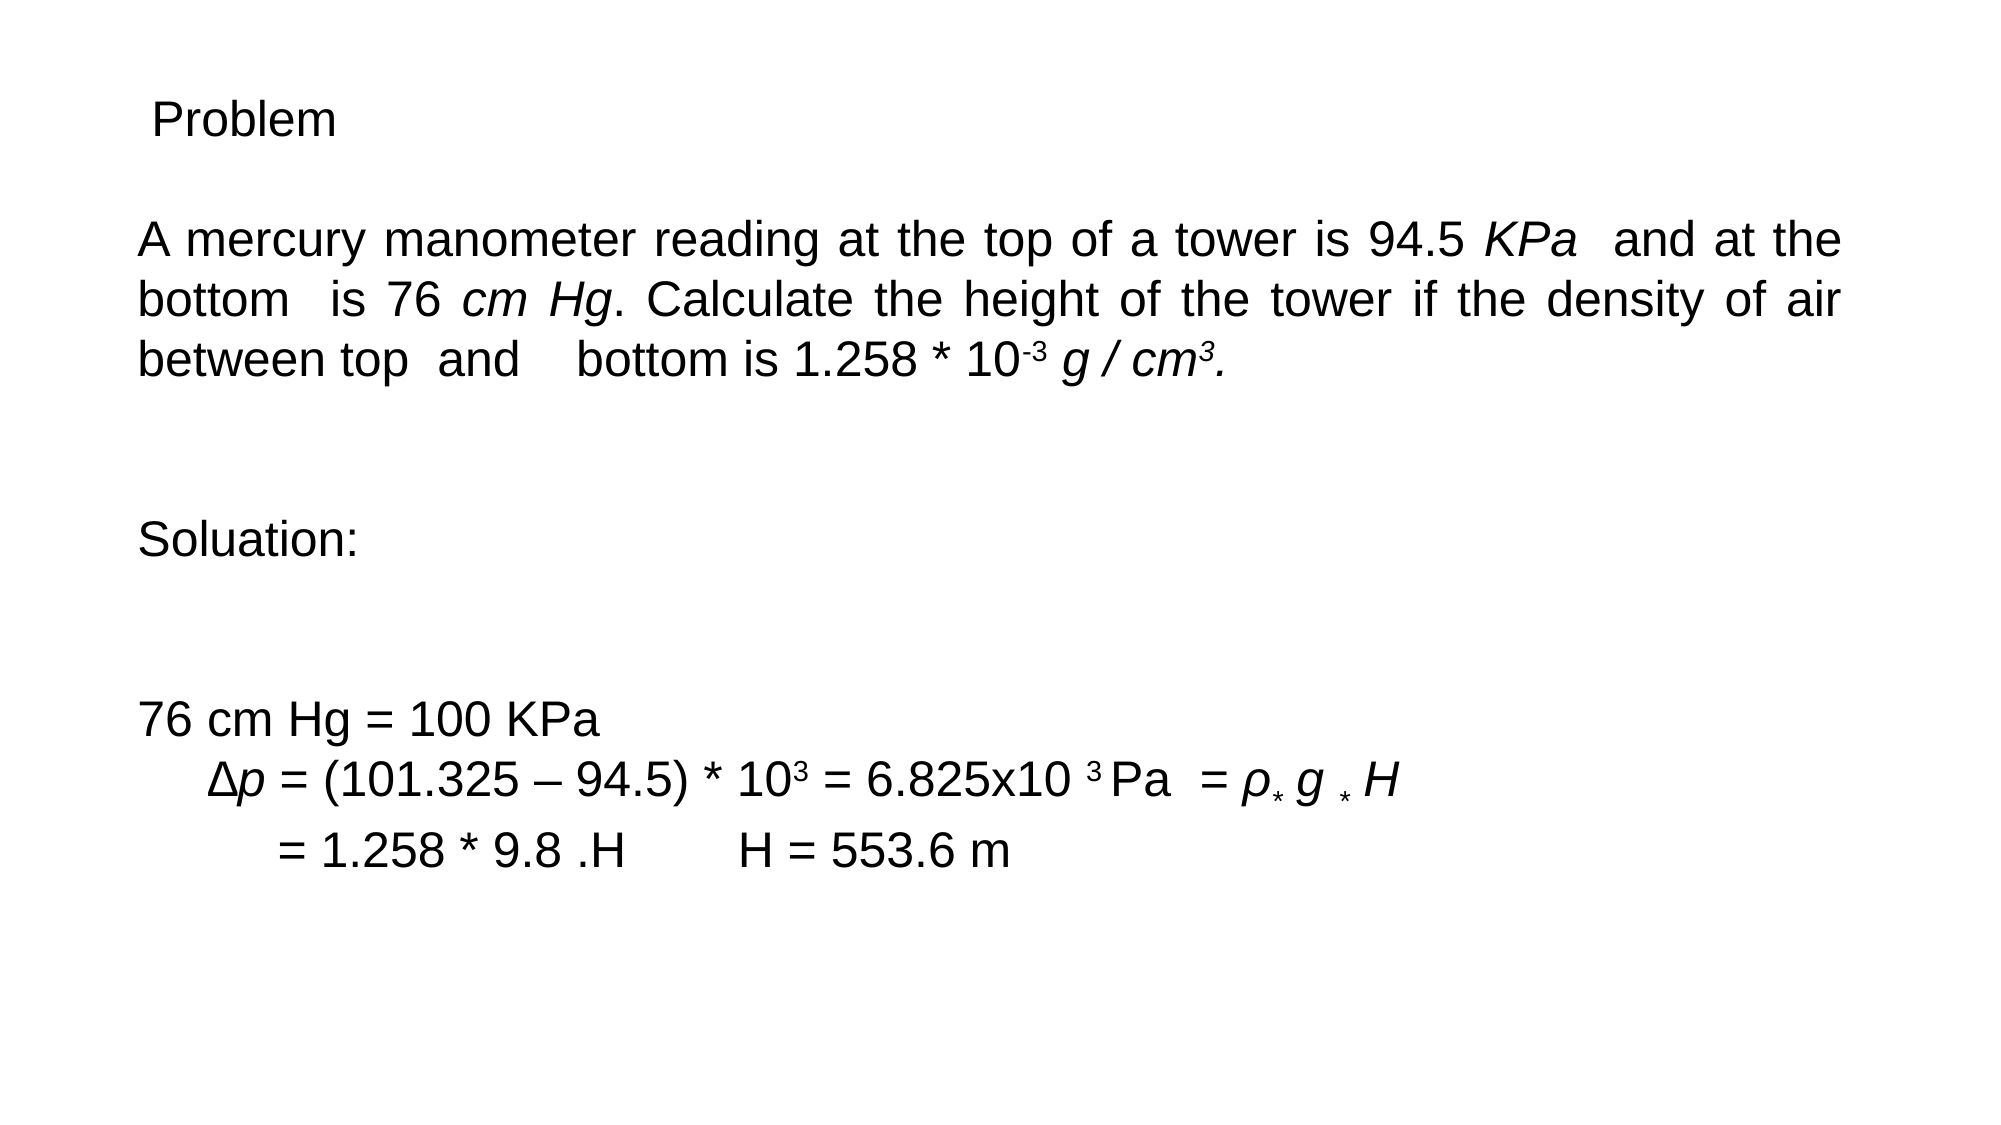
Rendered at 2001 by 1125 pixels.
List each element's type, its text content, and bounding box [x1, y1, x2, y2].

text_box Problem A mercury manometer reading at the top of a tower is 94.5 KPa and at the bottom is 76 cm Hg. Calculate the height of the tower if the density of air between top and bottom is 1.258 * 10-3 g / cm3. Soluation: 76 cm Hg = 100 KPa ∆p = (101.325 – 94.5) * 103 = 6.825x10 3 Pa = ρ* g * H = 1.258 * 9.8 .H H = 553.6 m [122, 79, 1858, 885]
